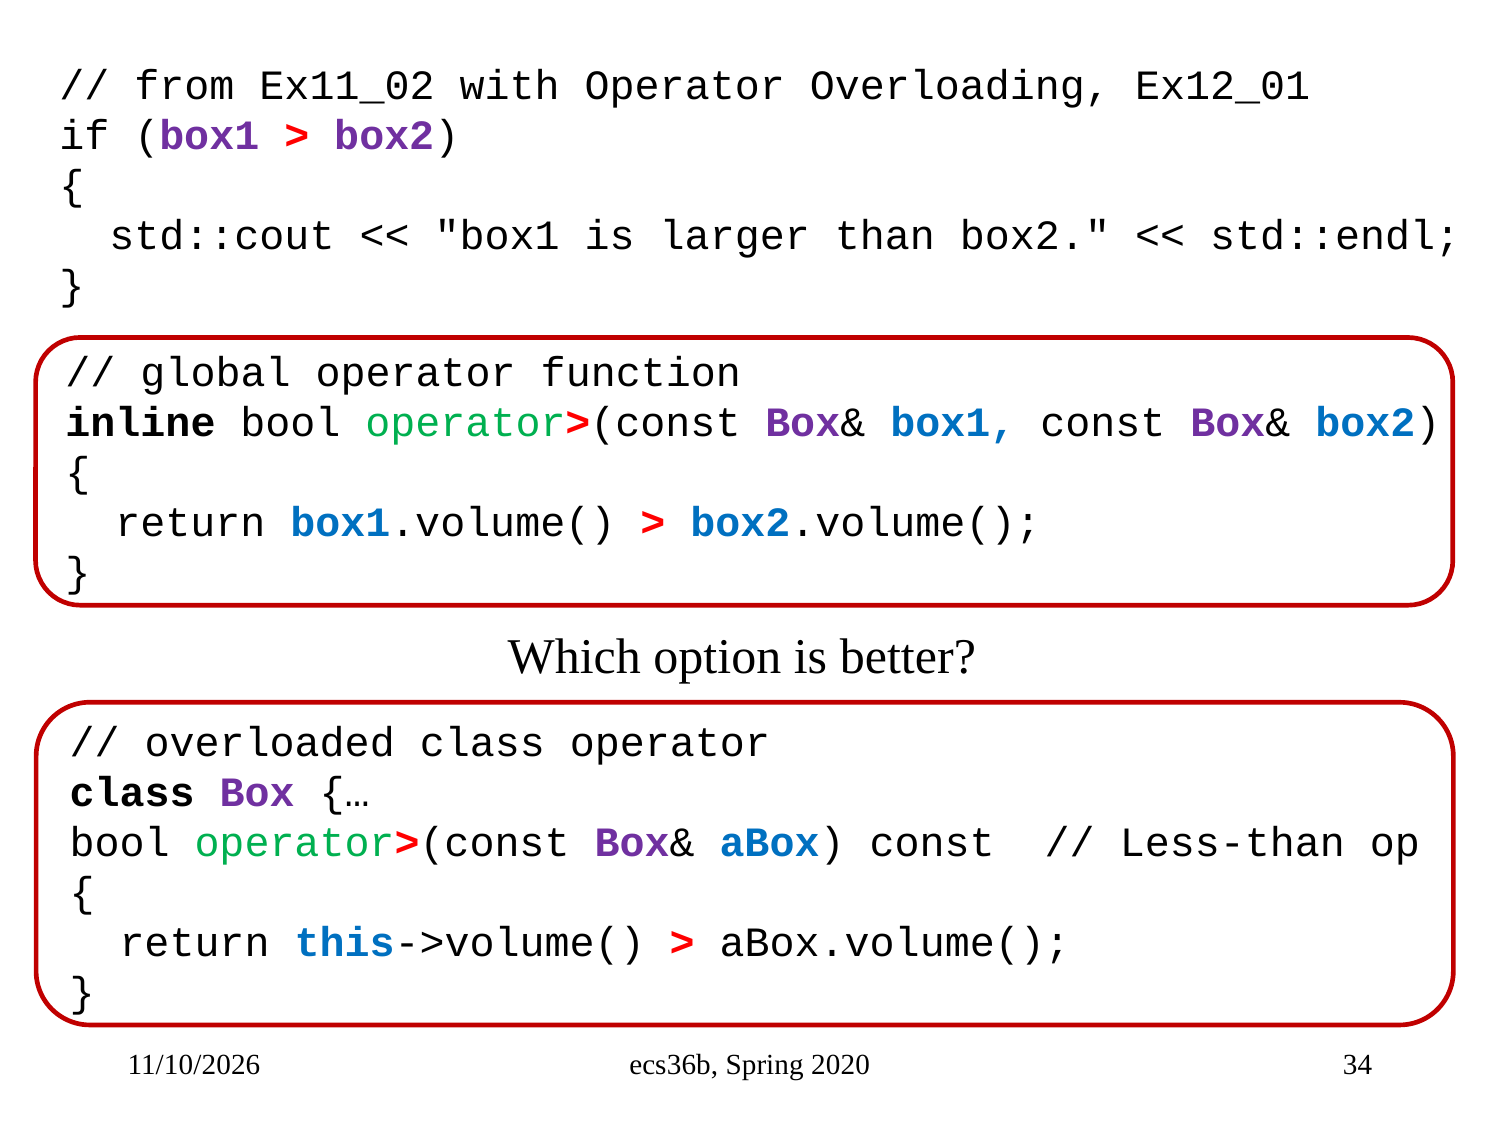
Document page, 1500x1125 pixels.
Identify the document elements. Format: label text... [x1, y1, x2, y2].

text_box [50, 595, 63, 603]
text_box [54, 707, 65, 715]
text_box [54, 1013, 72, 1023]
footer ecs36b, Spring 2020 [512, 1025, 988, 1101]
text_box // global operator function inline bool operator>(const Box& box1, const Box& box2) { return box1.volume() > box2.volume(); } [1415, 337, 1456, 603]
text_box [35, 337, 1453, 606]
text_box [36, 702, 1454, 1025]
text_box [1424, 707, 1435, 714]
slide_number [112, 1025, 426, 1101]
slide_number 34 [1074, 1025, 1388, 1101]
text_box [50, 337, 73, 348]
text_box // from Ex11_02 with Operator Overloading, Ex12_01 if (box1 > box2) { std::cout << "box1 is larger than box2." << std::endl; } [44, 50, 1475, 315]
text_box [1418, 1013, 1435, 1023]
text_box Which option is better? [492, 615, 992, 691]
